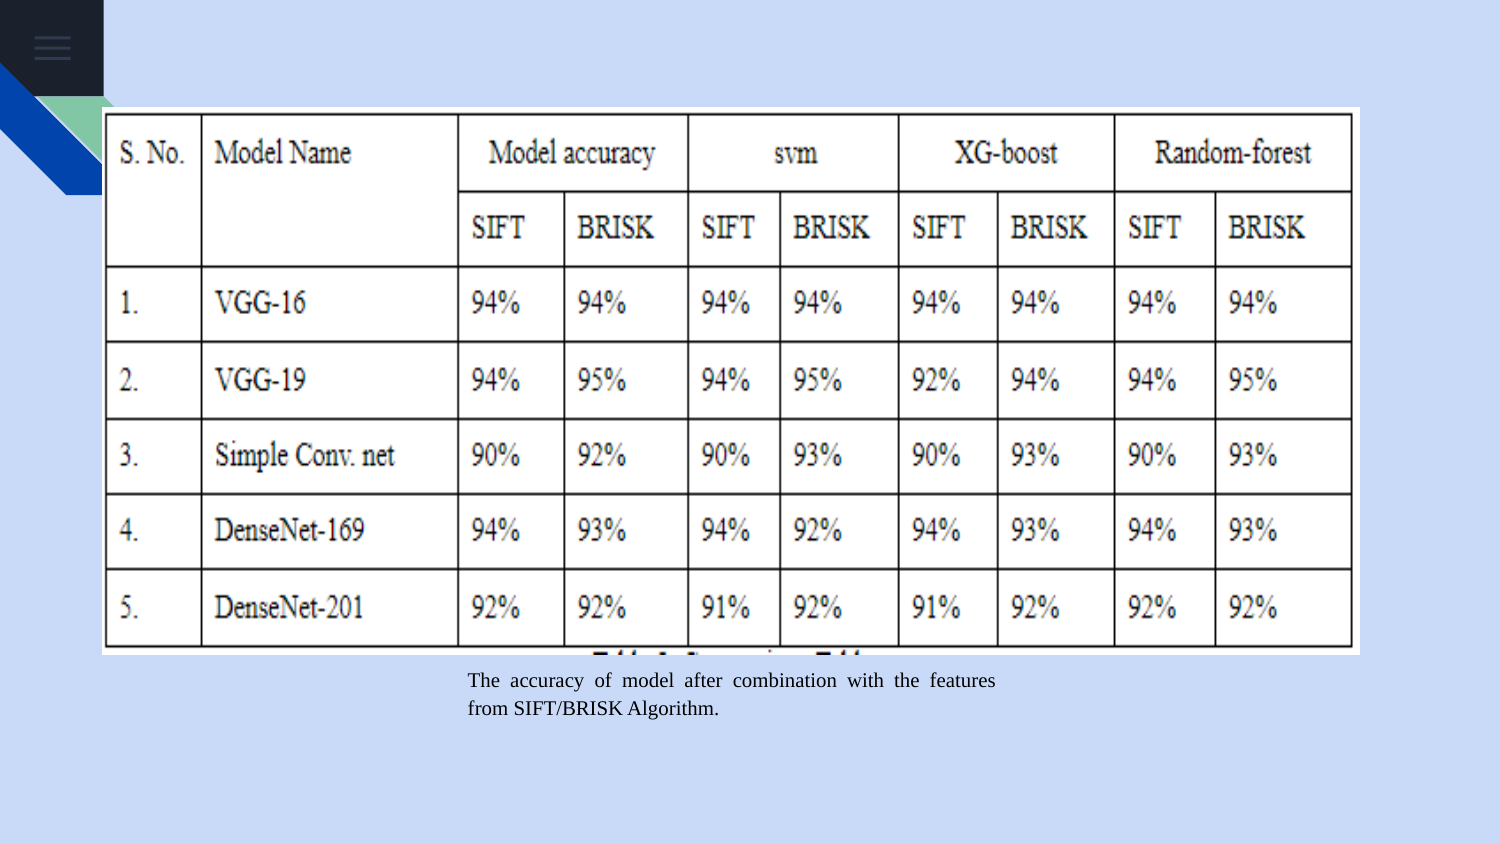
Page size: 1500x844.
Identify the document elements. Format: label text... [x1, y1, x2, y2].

picture [102, 107, 1360, 656]
list The accuracy of model after combination with the features from SIFT/BRISK Algorithm. [452, 663, 1011, 741]
